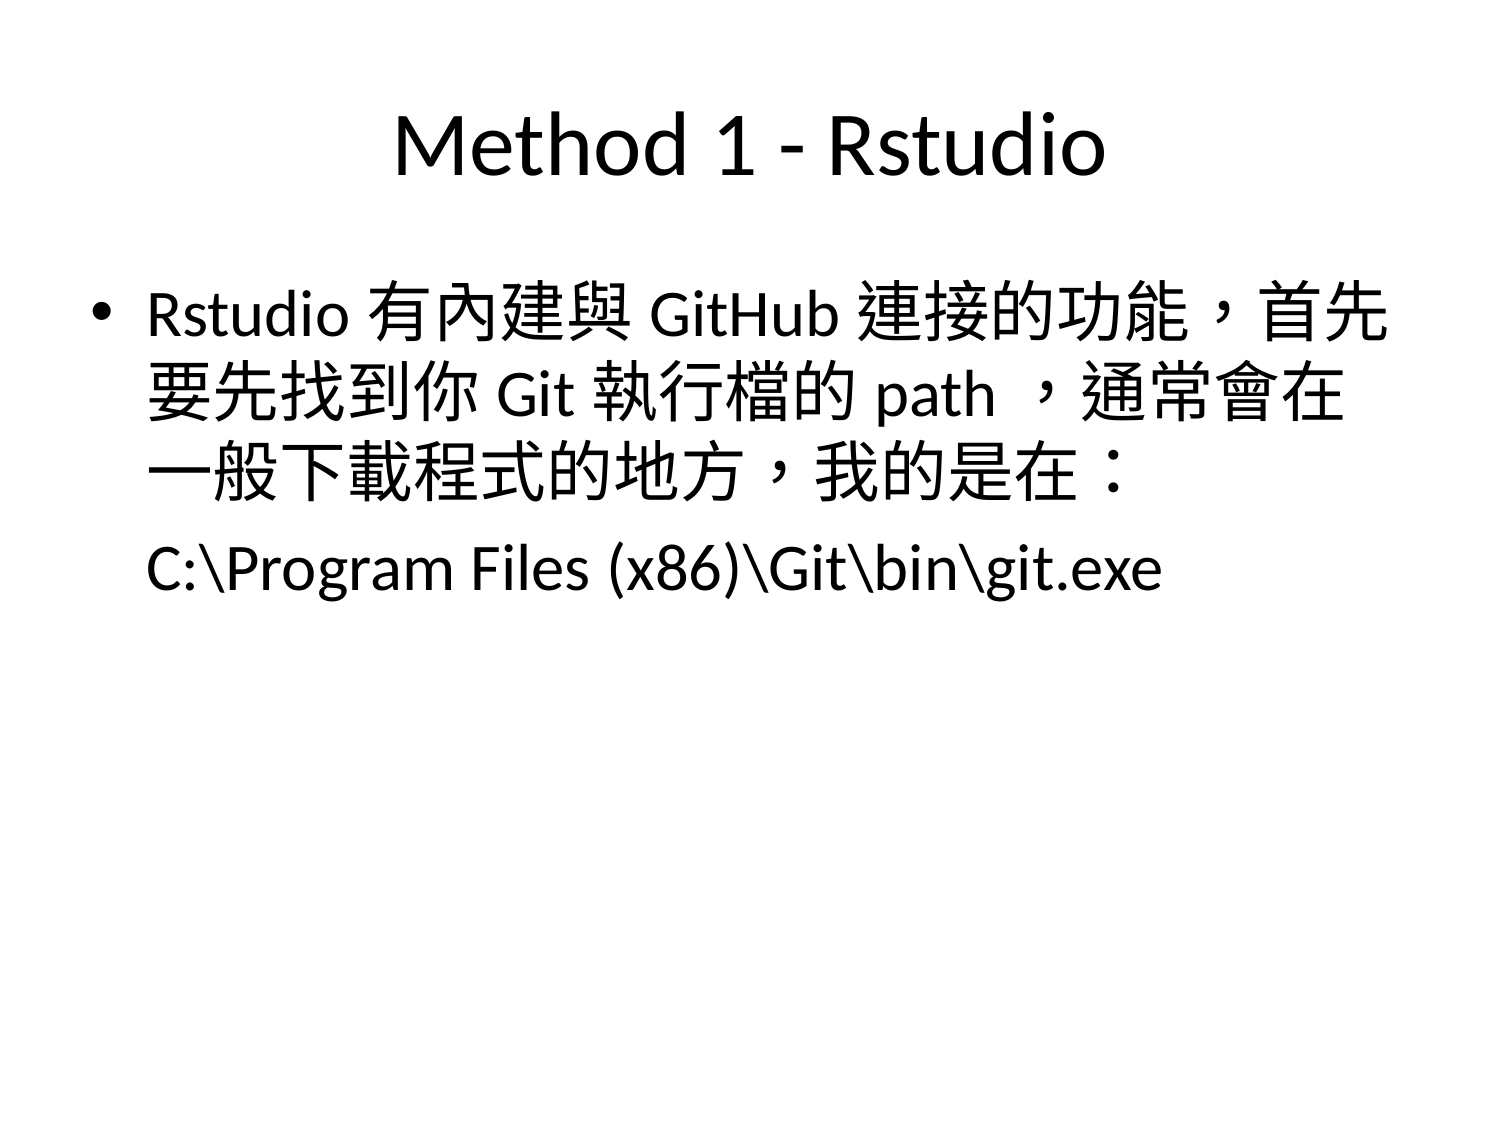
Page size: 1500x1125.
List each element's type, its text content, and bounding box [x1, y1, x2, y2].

title Method 1 - Rstudio [75, 45, 1425, 233]
list Rstudio有內建與GitHub連接的功能，首先要先找到你Git執行檔的path，通常會在一般下載程式的地方，我的是在： C:\Program Files (x86)\Git\bin\git.exe [75, 262, 1425, 1005]
